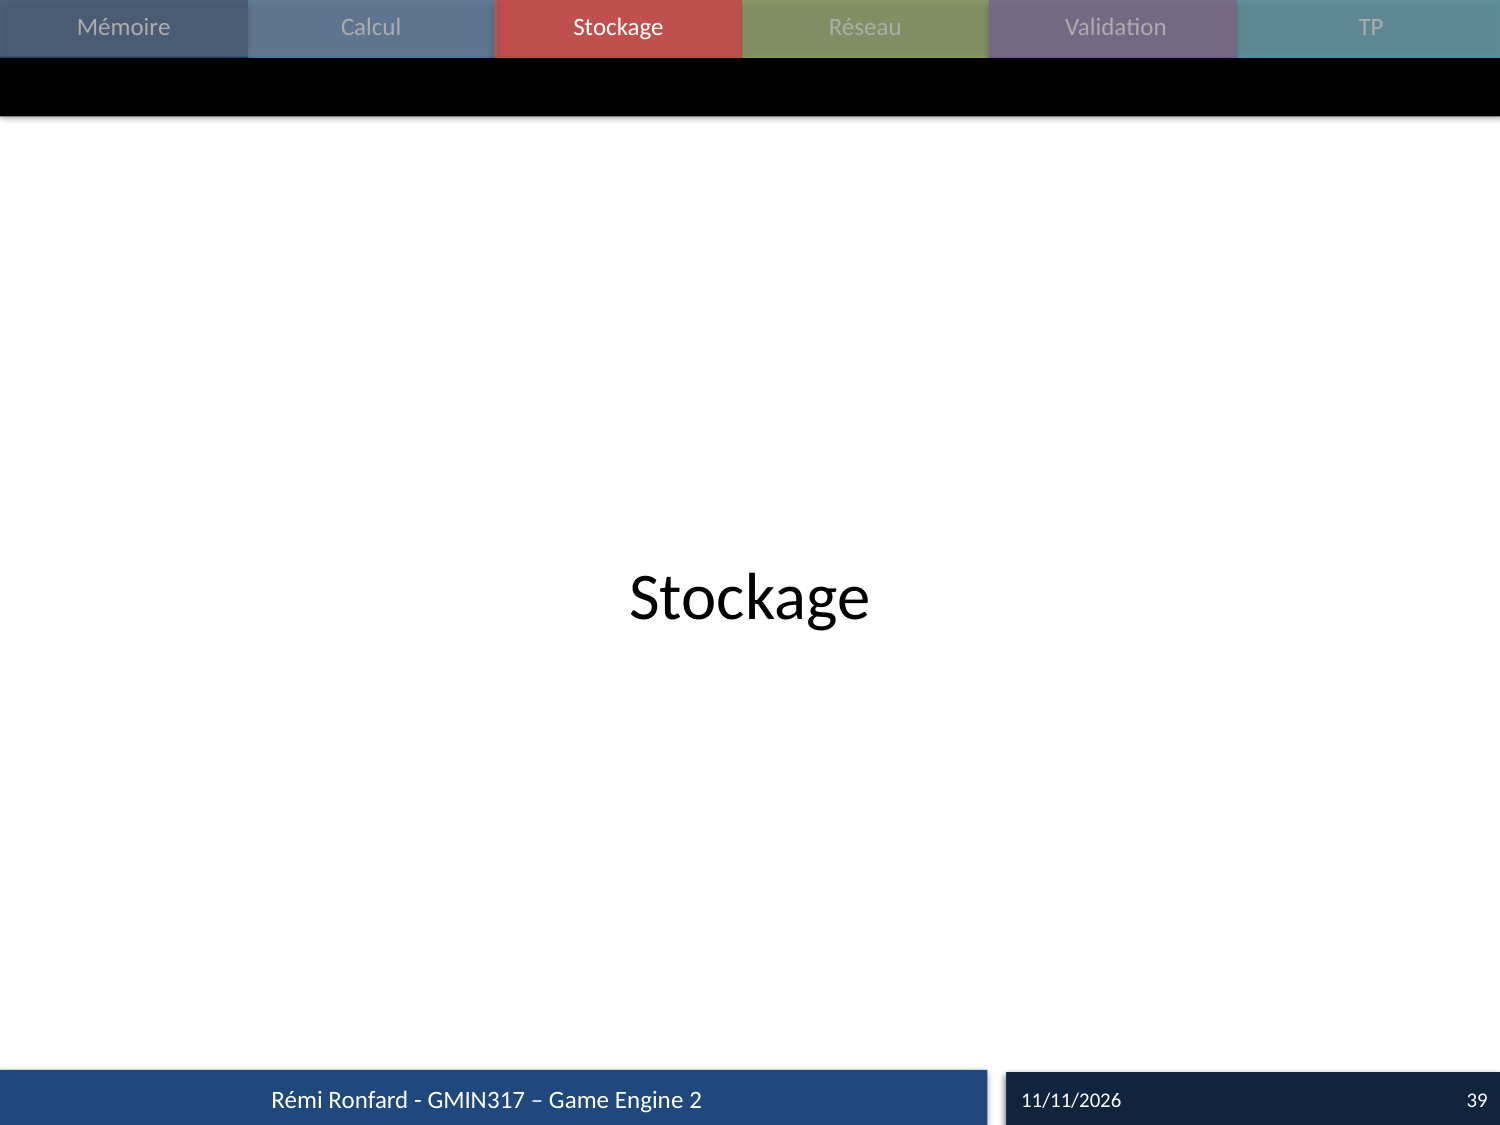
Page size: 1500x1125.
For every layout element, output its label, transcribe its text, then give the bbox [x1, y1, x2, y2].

slide_number 39 [1153, 1071, 1500, 1125]
footer Rémi Ronfard - GMIN317 – Game Engine 2 [0, 1069, 988, 1125]
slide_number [1006, 1070, 1153, 1125]
list Stockage [75, 179, 1425, 1005]
